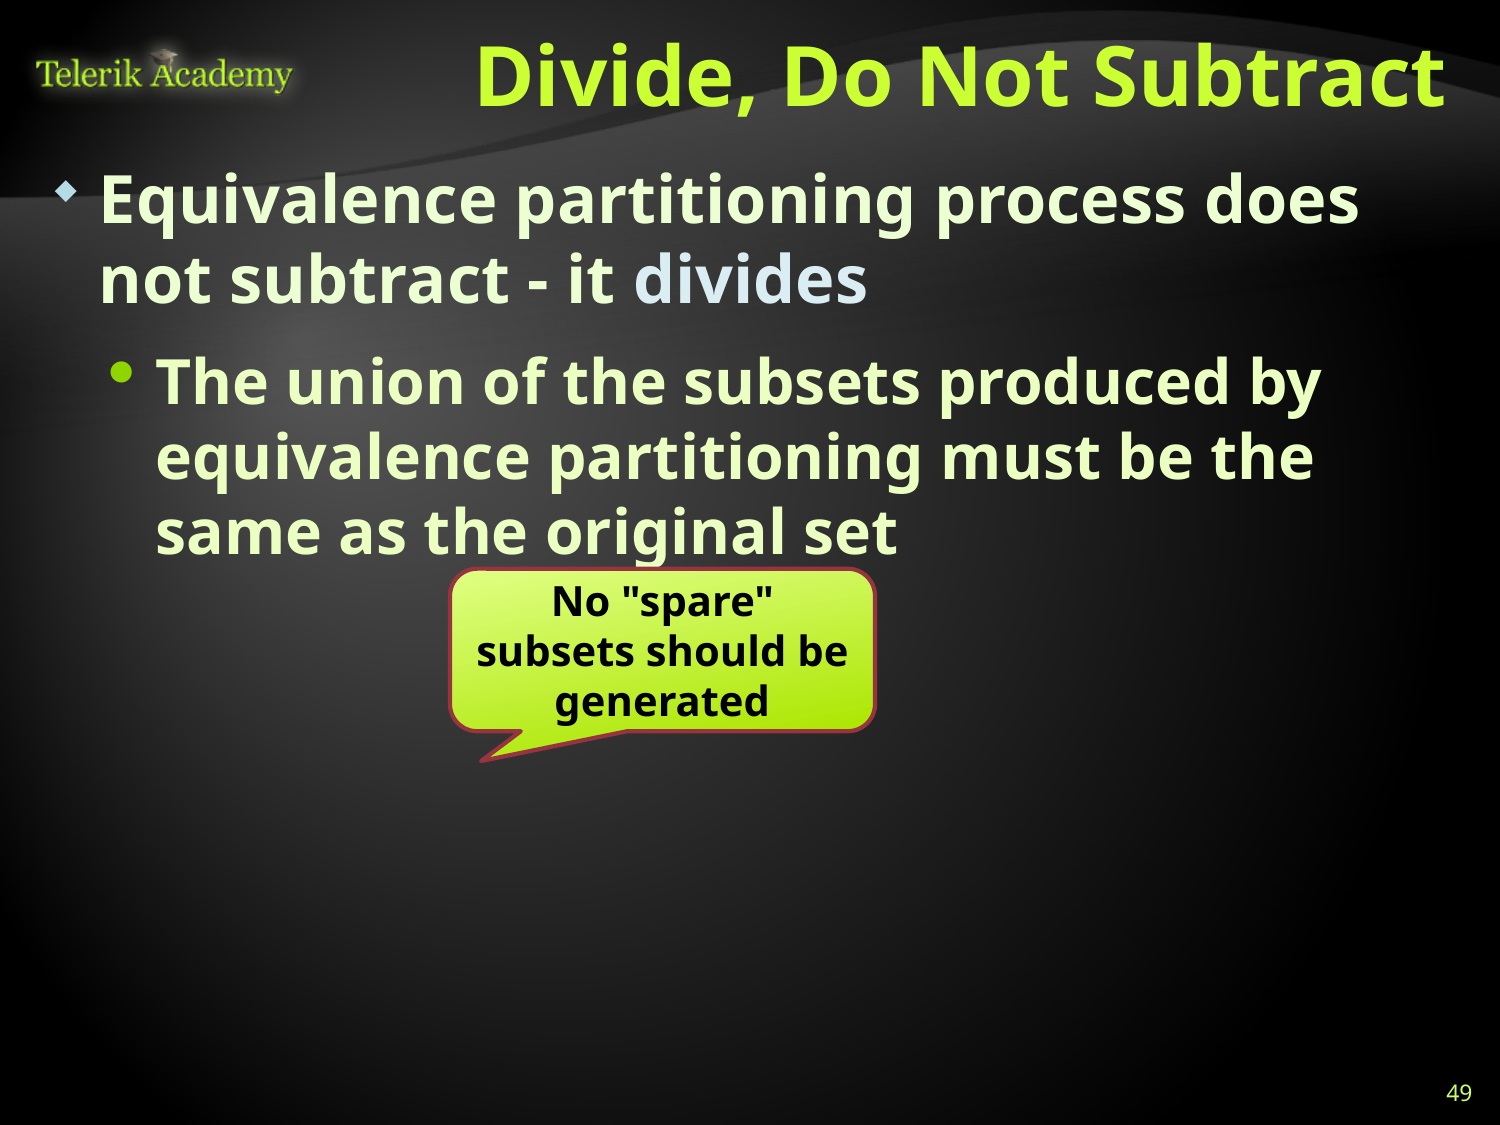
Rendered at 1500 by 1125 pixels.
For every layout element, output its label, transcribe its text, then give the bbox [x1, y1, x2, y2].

list Equivalence partitioning process does not subtract - it divides The union of the subsets produced by equivalence partitioning must be the same as the original set [37, 149, 1463, 1075]
title Divide, Do Not Subtract [300, 12, 1463, 149]
text_box No "spare" subsets should be generated [447, 566, 878, 647]
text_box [99, 649, 1401, 1069]
picture [0, 0, 1500, 1125]
slide_number 49 [1412, 1074, 1488, 1113]
